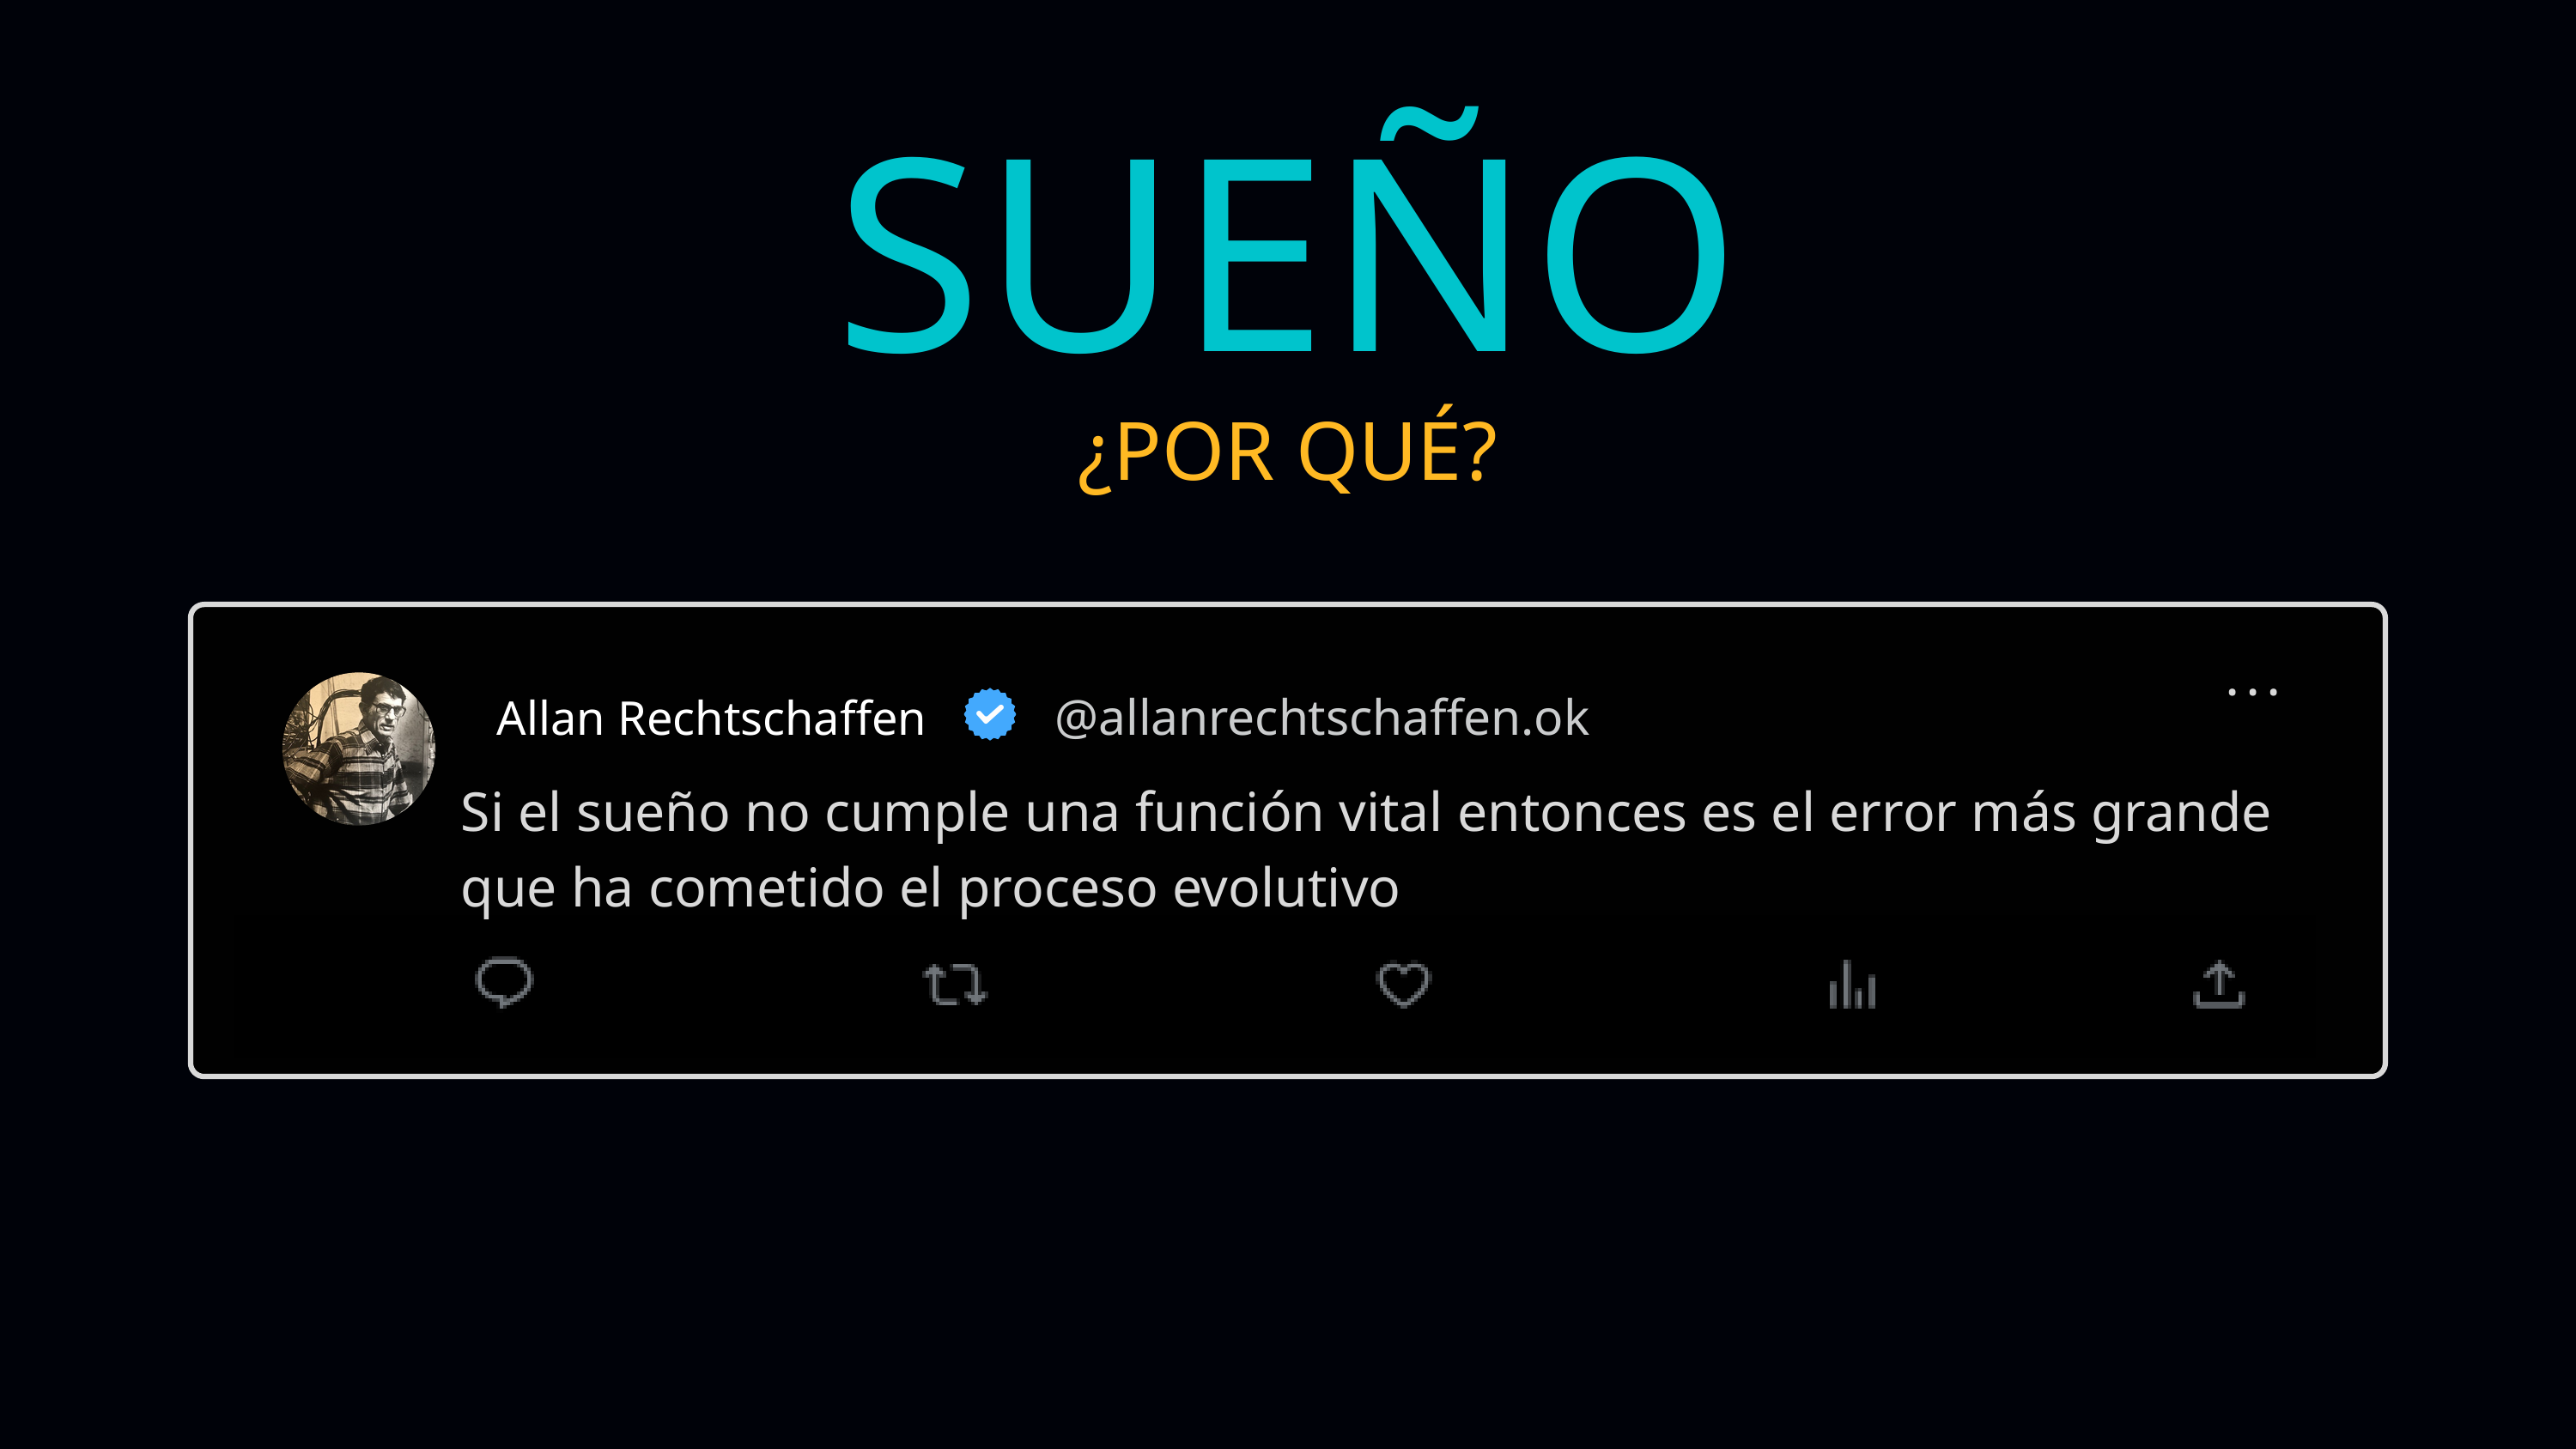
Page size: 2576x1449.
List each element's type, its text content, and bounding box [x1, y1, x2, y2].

text_box ¿POR QUÉ? [295, 399, 2281, 497]
text_box SUEÑO [295, 82, 2281, 399]
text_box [190, 603, 2386, 1077]
